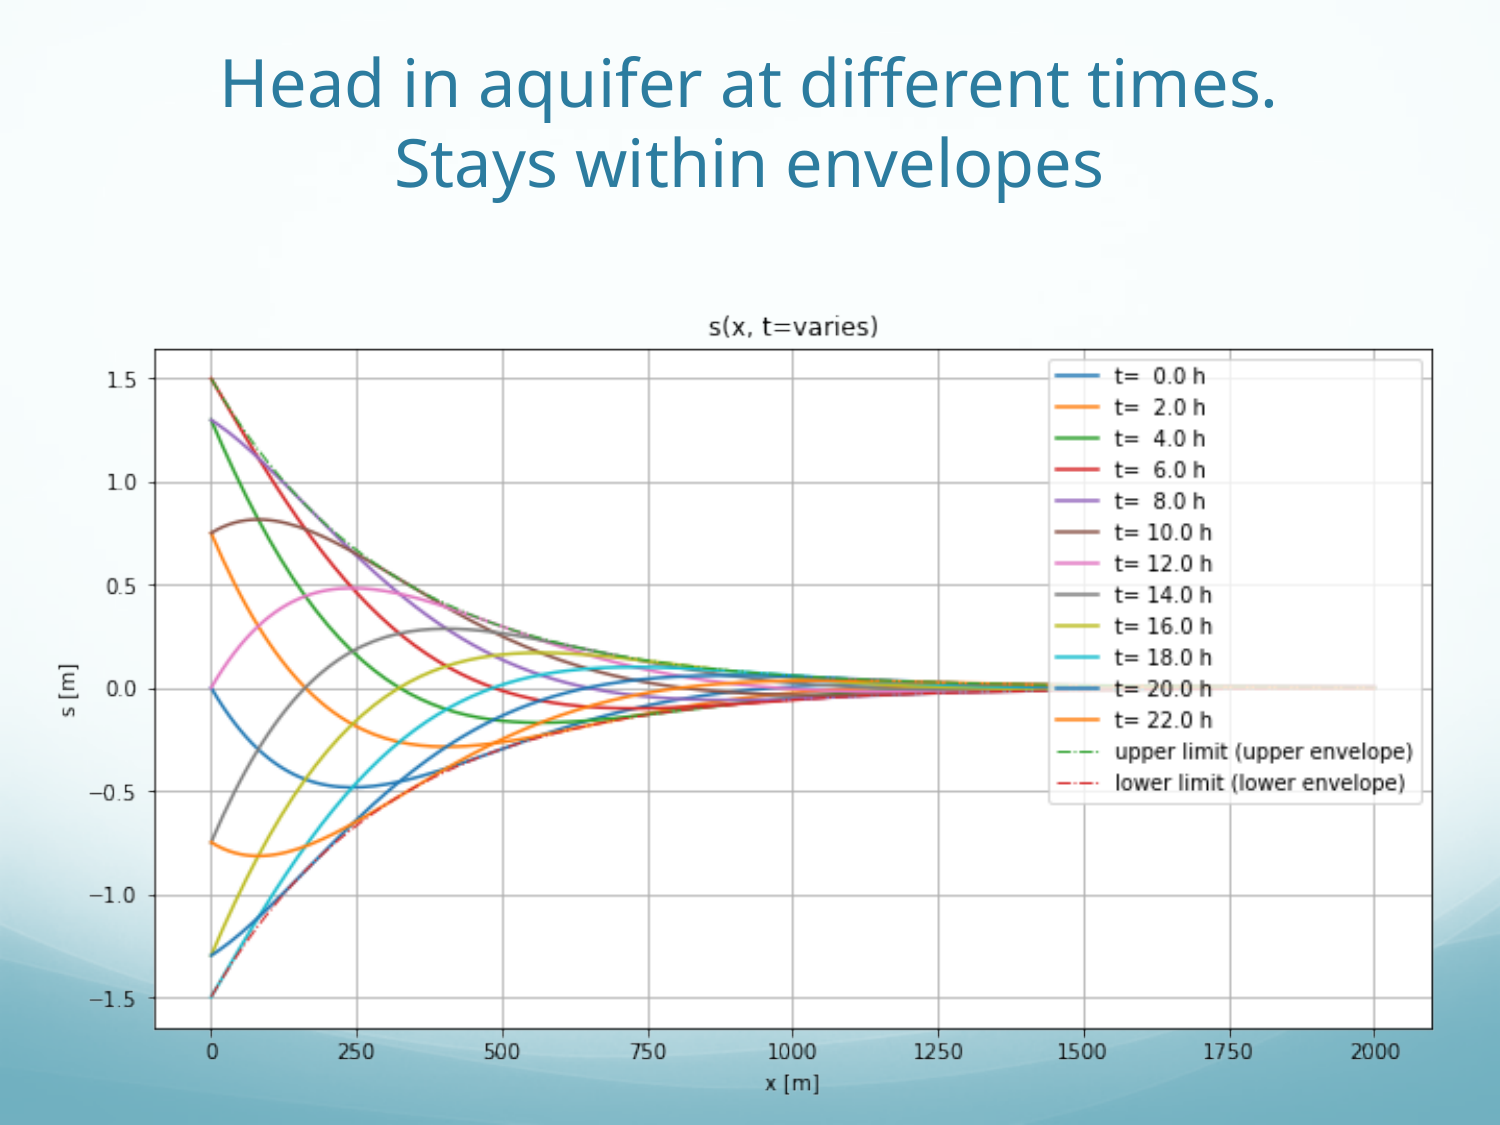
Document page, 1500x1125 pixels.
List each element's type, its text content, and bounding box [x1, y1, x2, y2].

title Head in aquifer at different times. Stays within envelopes [0, 17, 1500, 209]
picture [43, 300, 1456, 1108]
